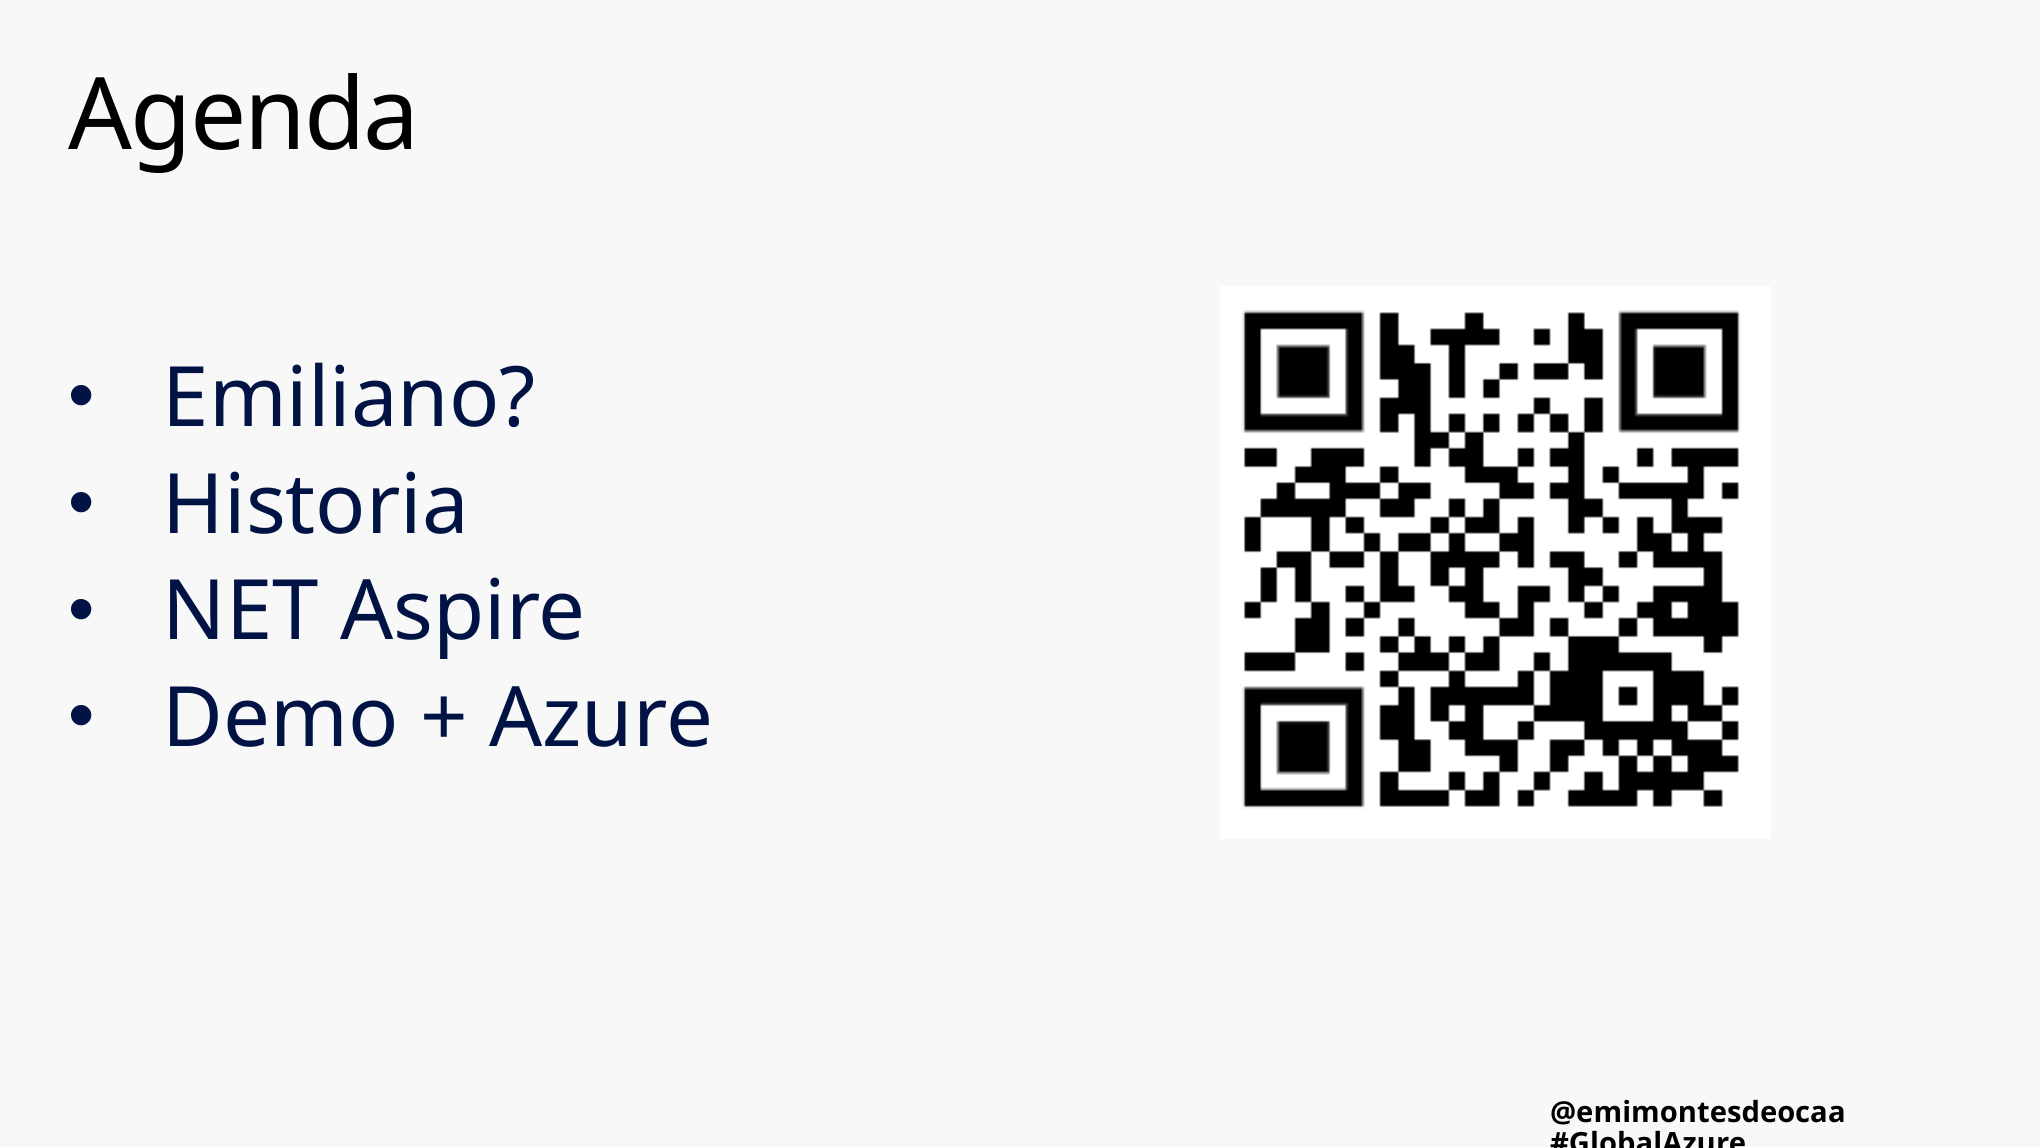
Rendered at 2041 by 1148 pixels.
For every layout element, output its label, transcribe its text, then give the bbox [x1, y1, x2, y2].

text_box @emimontesdeocaa #GlobalAzure [1520, 1073, 2041, 1148]
title Agenda [45, 48, 1971, 199]
picture [1219, 285, 1771, 839]
list Emiliano? Historia NET Aspire Demo + Azure [45, 339, 1870, 906]
